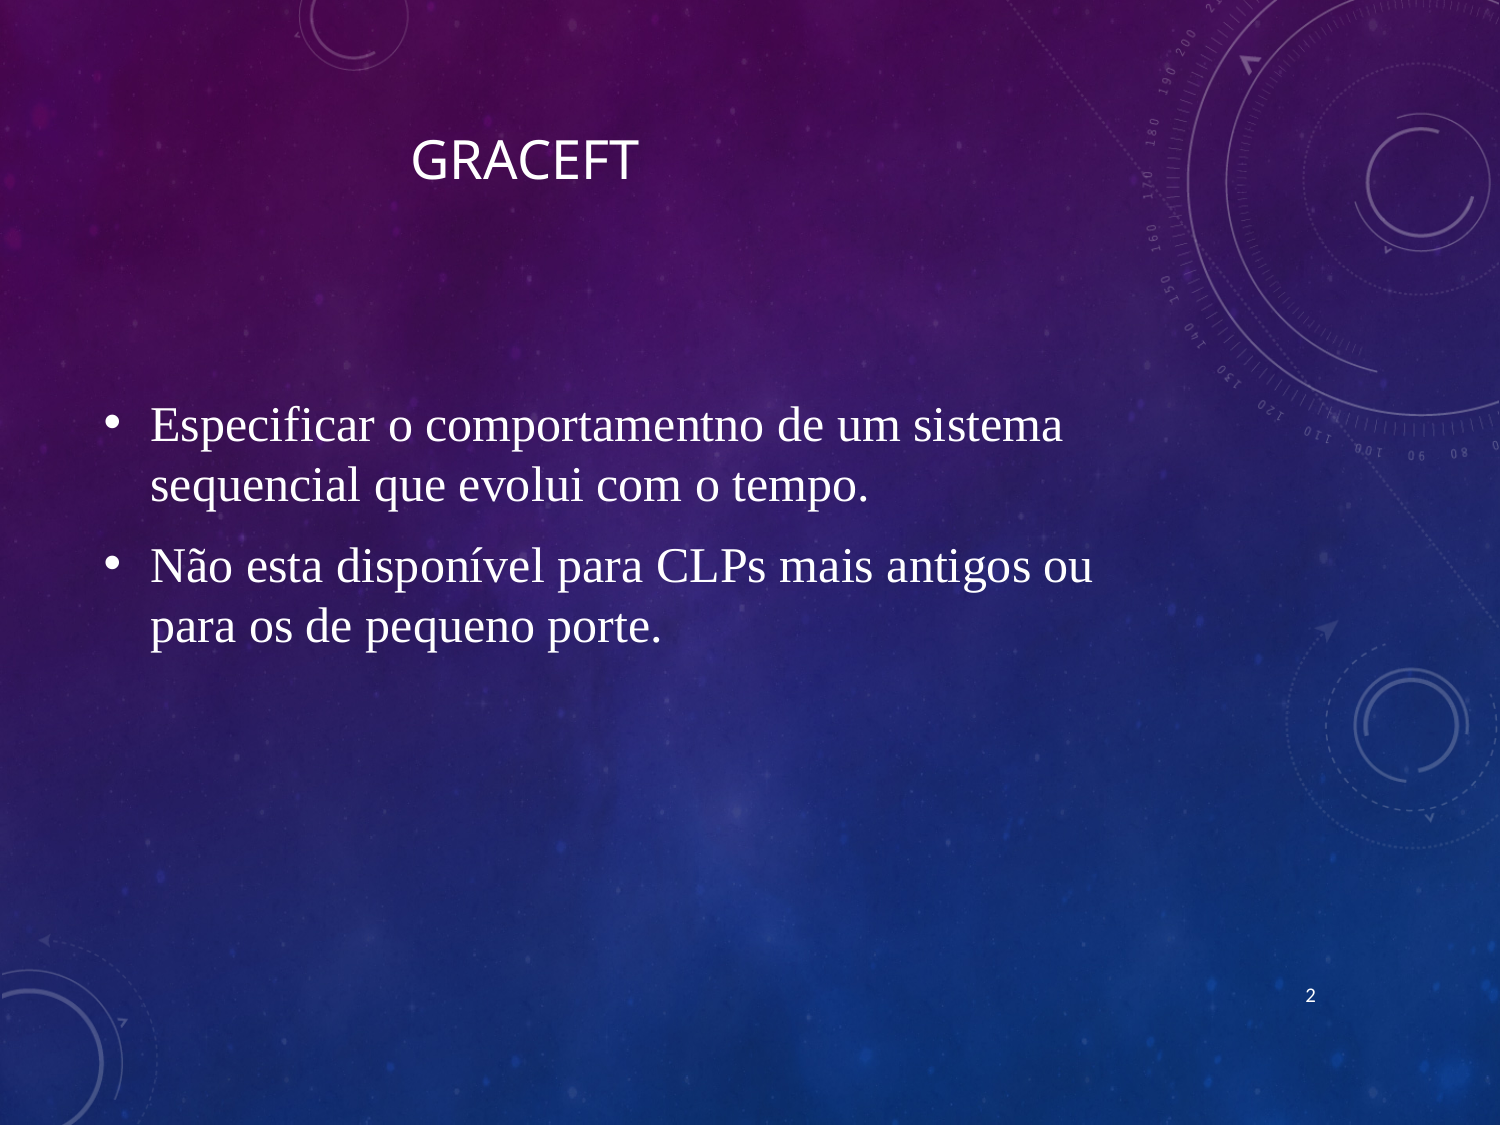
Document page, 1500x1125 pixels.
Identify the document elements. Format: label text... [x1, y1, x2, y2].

title GRACEFT [395, 27, 1029, 264]
picture [0, 0, 1500, 1125]
list Especificar o comportamentno de um sistema sequencial que evolui com o tempo. Não esta disponível para CLPs mais antigos ou para os de pequeno porte. [88, 264, 1199, 861]
slide_number 2 [1263, 963, 1331, 1025]
